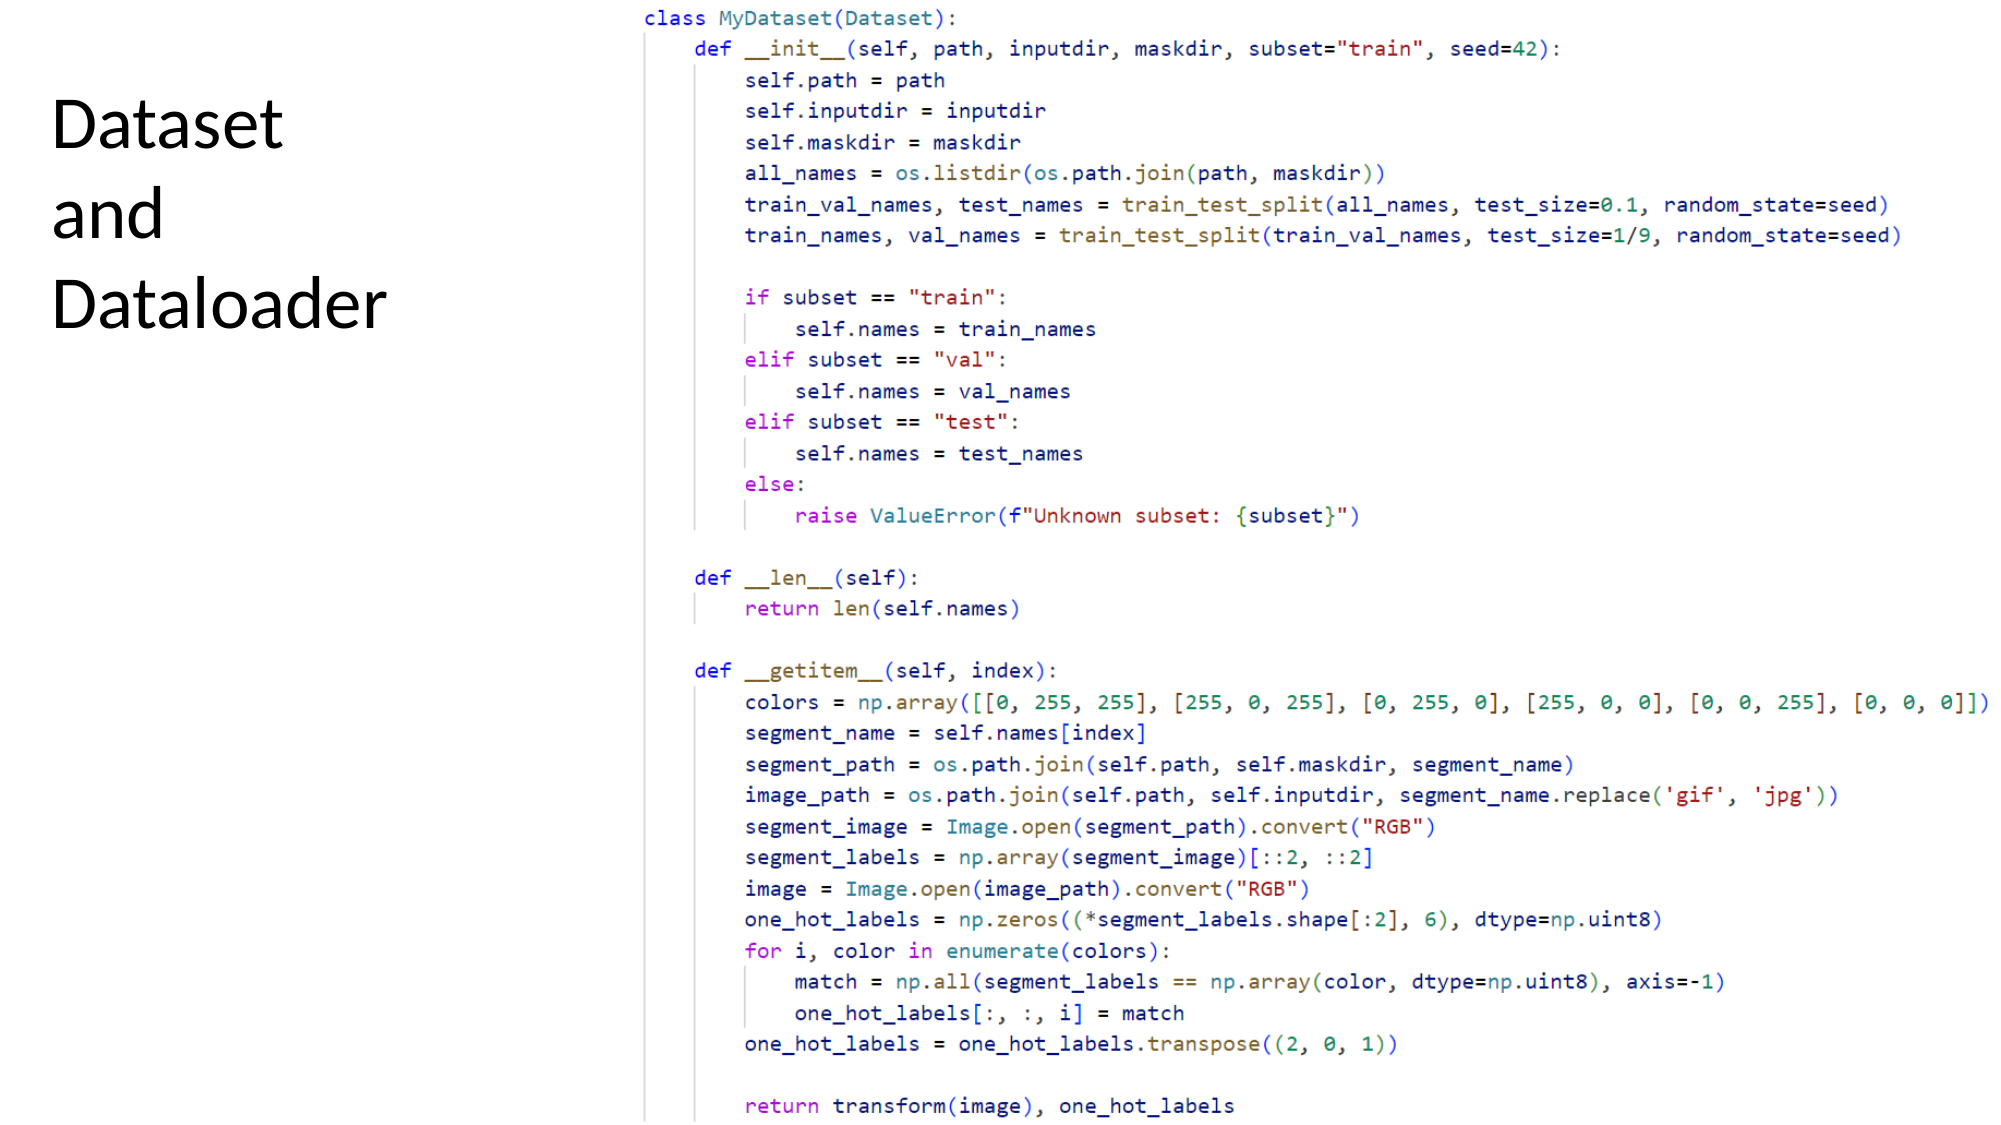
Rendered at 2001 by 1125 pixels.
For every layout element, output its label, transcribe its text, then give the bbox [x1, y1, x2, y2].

text_box Dataset and Dataloader [36, 66, 625, 352]
picture [636, 0, 2000, 1125]
